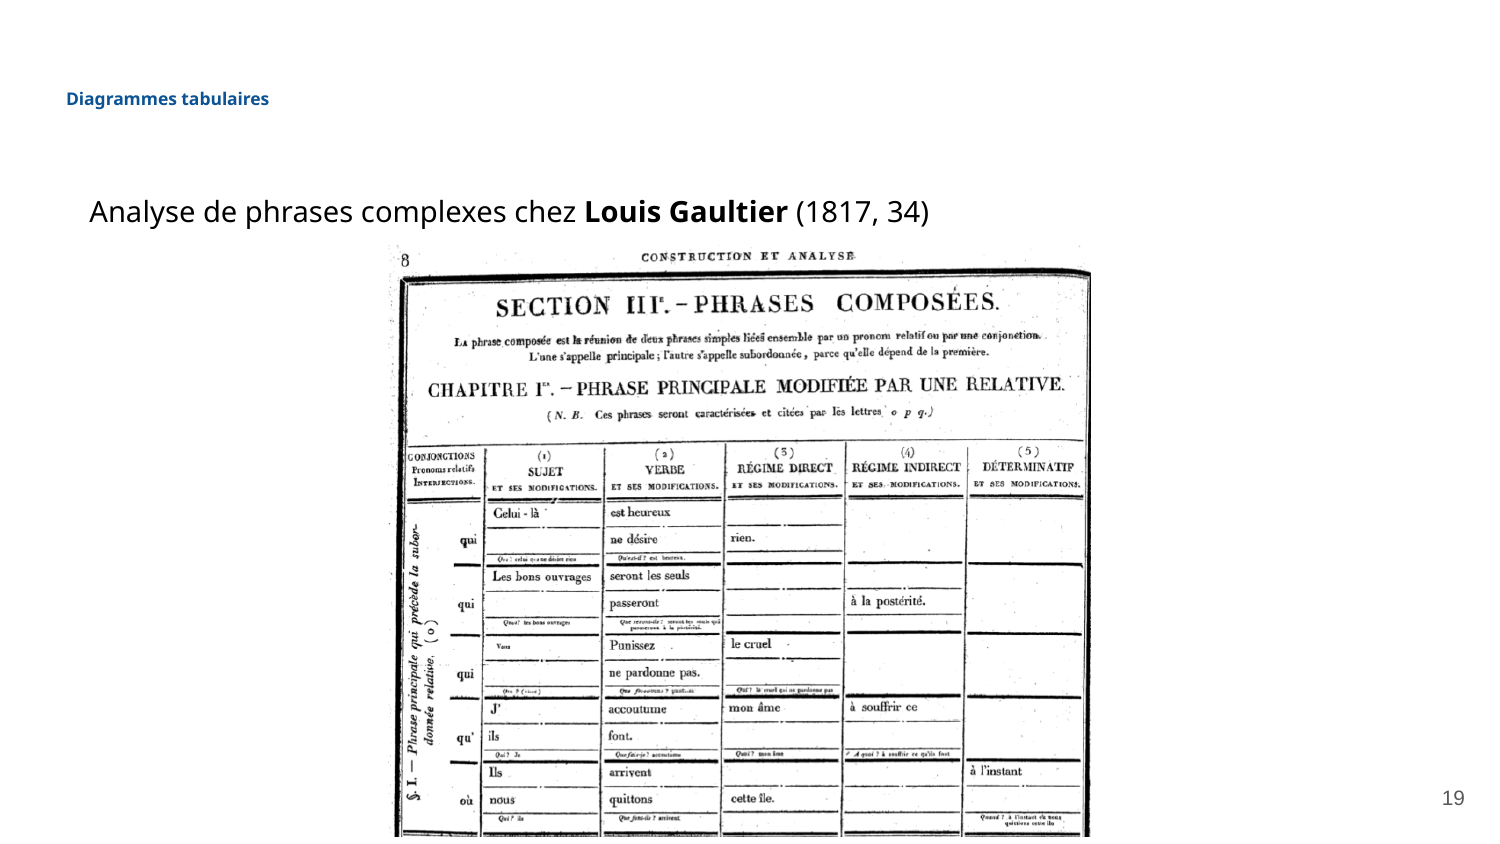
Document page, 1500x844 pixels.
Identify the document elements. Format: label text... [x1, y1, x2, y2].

title Diagrammes tabulaires [51, 72, 1449, 167]
text_box Analyse de phrases complexes chez Louis Gaultier (1817, 34) [74, 178, 1167, 310]
picture [388, 245, 1091, 837]
slide_number ‹#› [1389, 764, 1480, 830]
